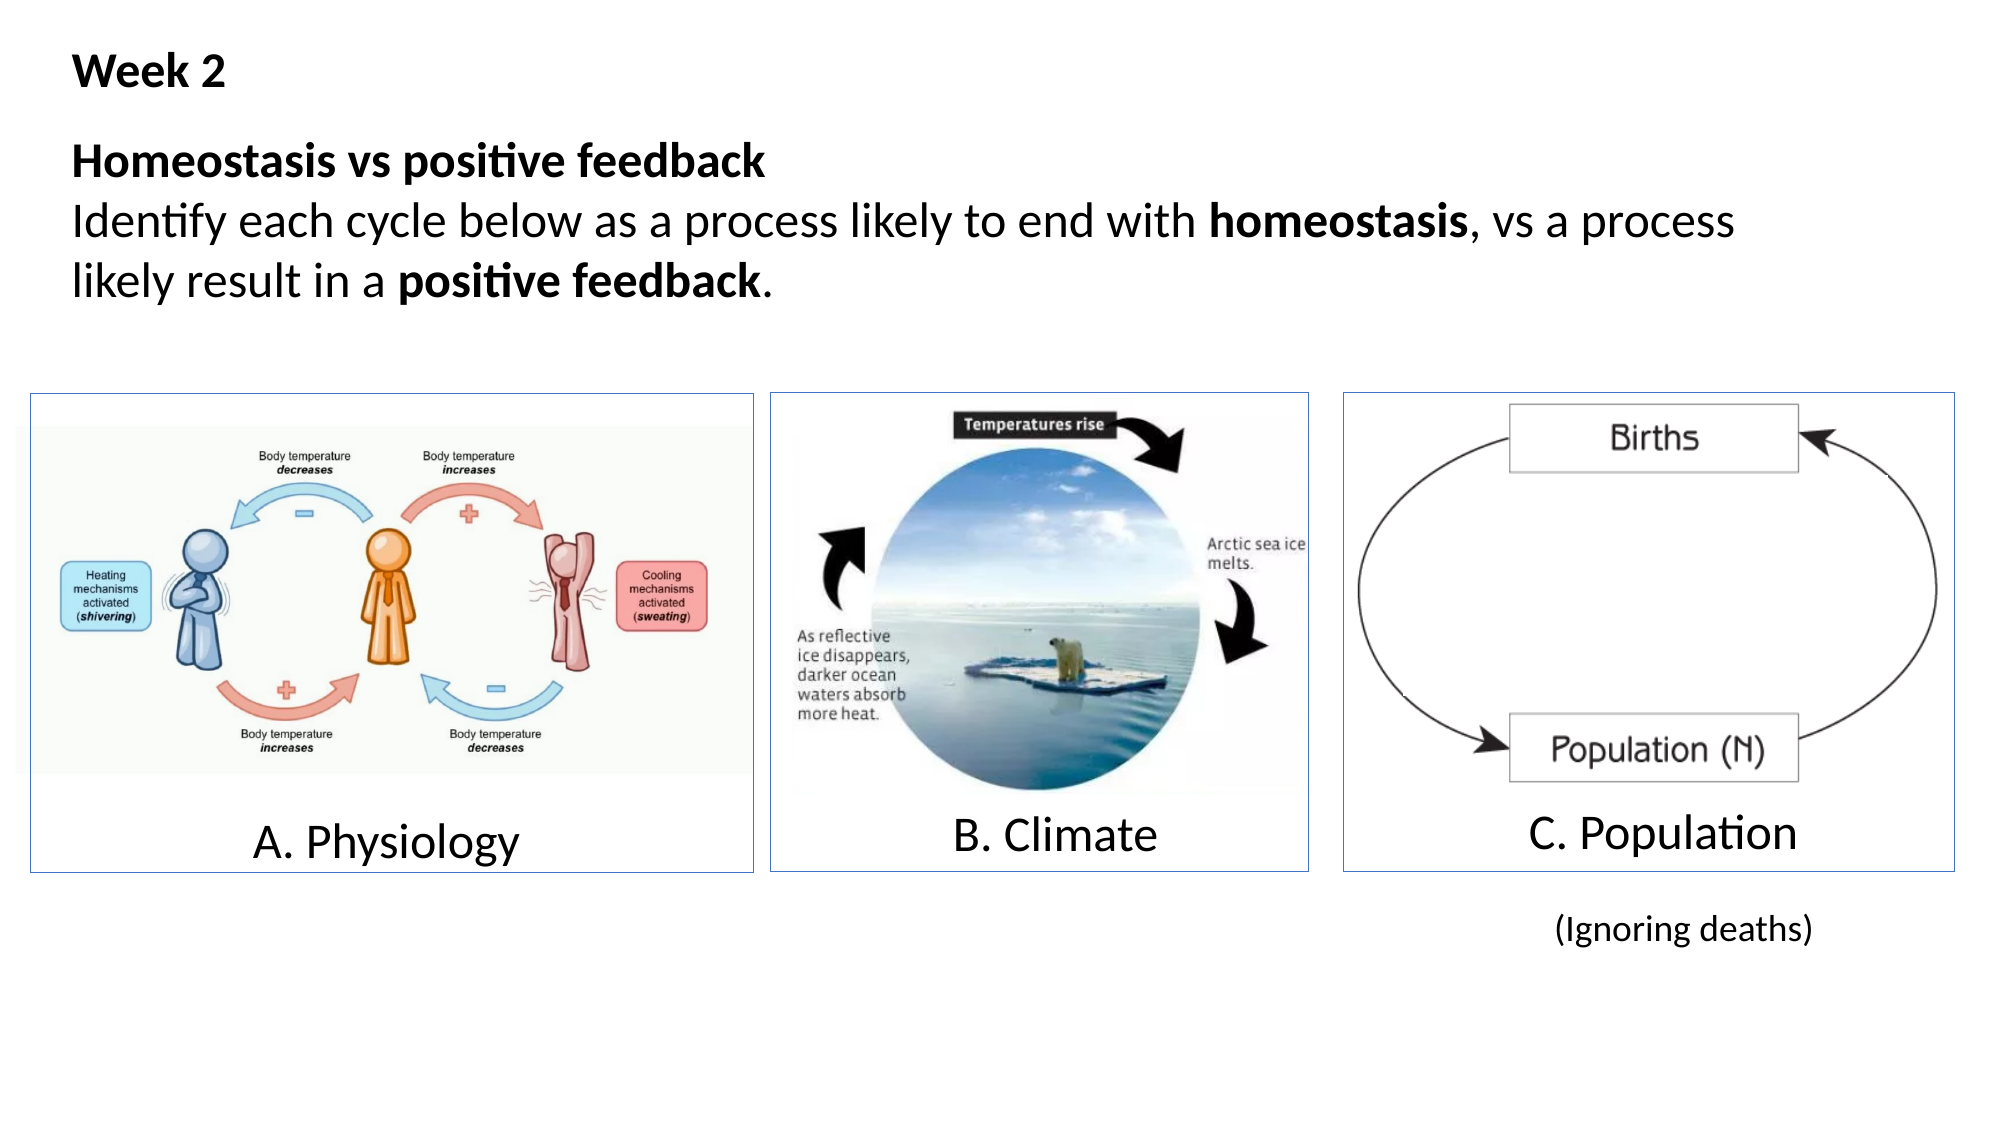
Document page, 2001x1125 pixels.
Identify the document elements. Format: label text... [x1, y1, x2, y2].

text_box (Ignoring deaths) [1539, 896, 1859, 956]
picture [791, 394, 1309, 794]
text_box [30, 393, 754, 426]
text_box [15, 426, 754, 877]
text_box [770, 392, 1309, 872]
text_box Week 2 [56, 30, 905, 105]
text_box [1343, 392, 1955, 872]
text_box Homeostasis vs positive feedback Identify each cycle below as a process likely to end with homeostasis, vs a process likely result in a positive feedback. [56, 120, 1859, 315]
